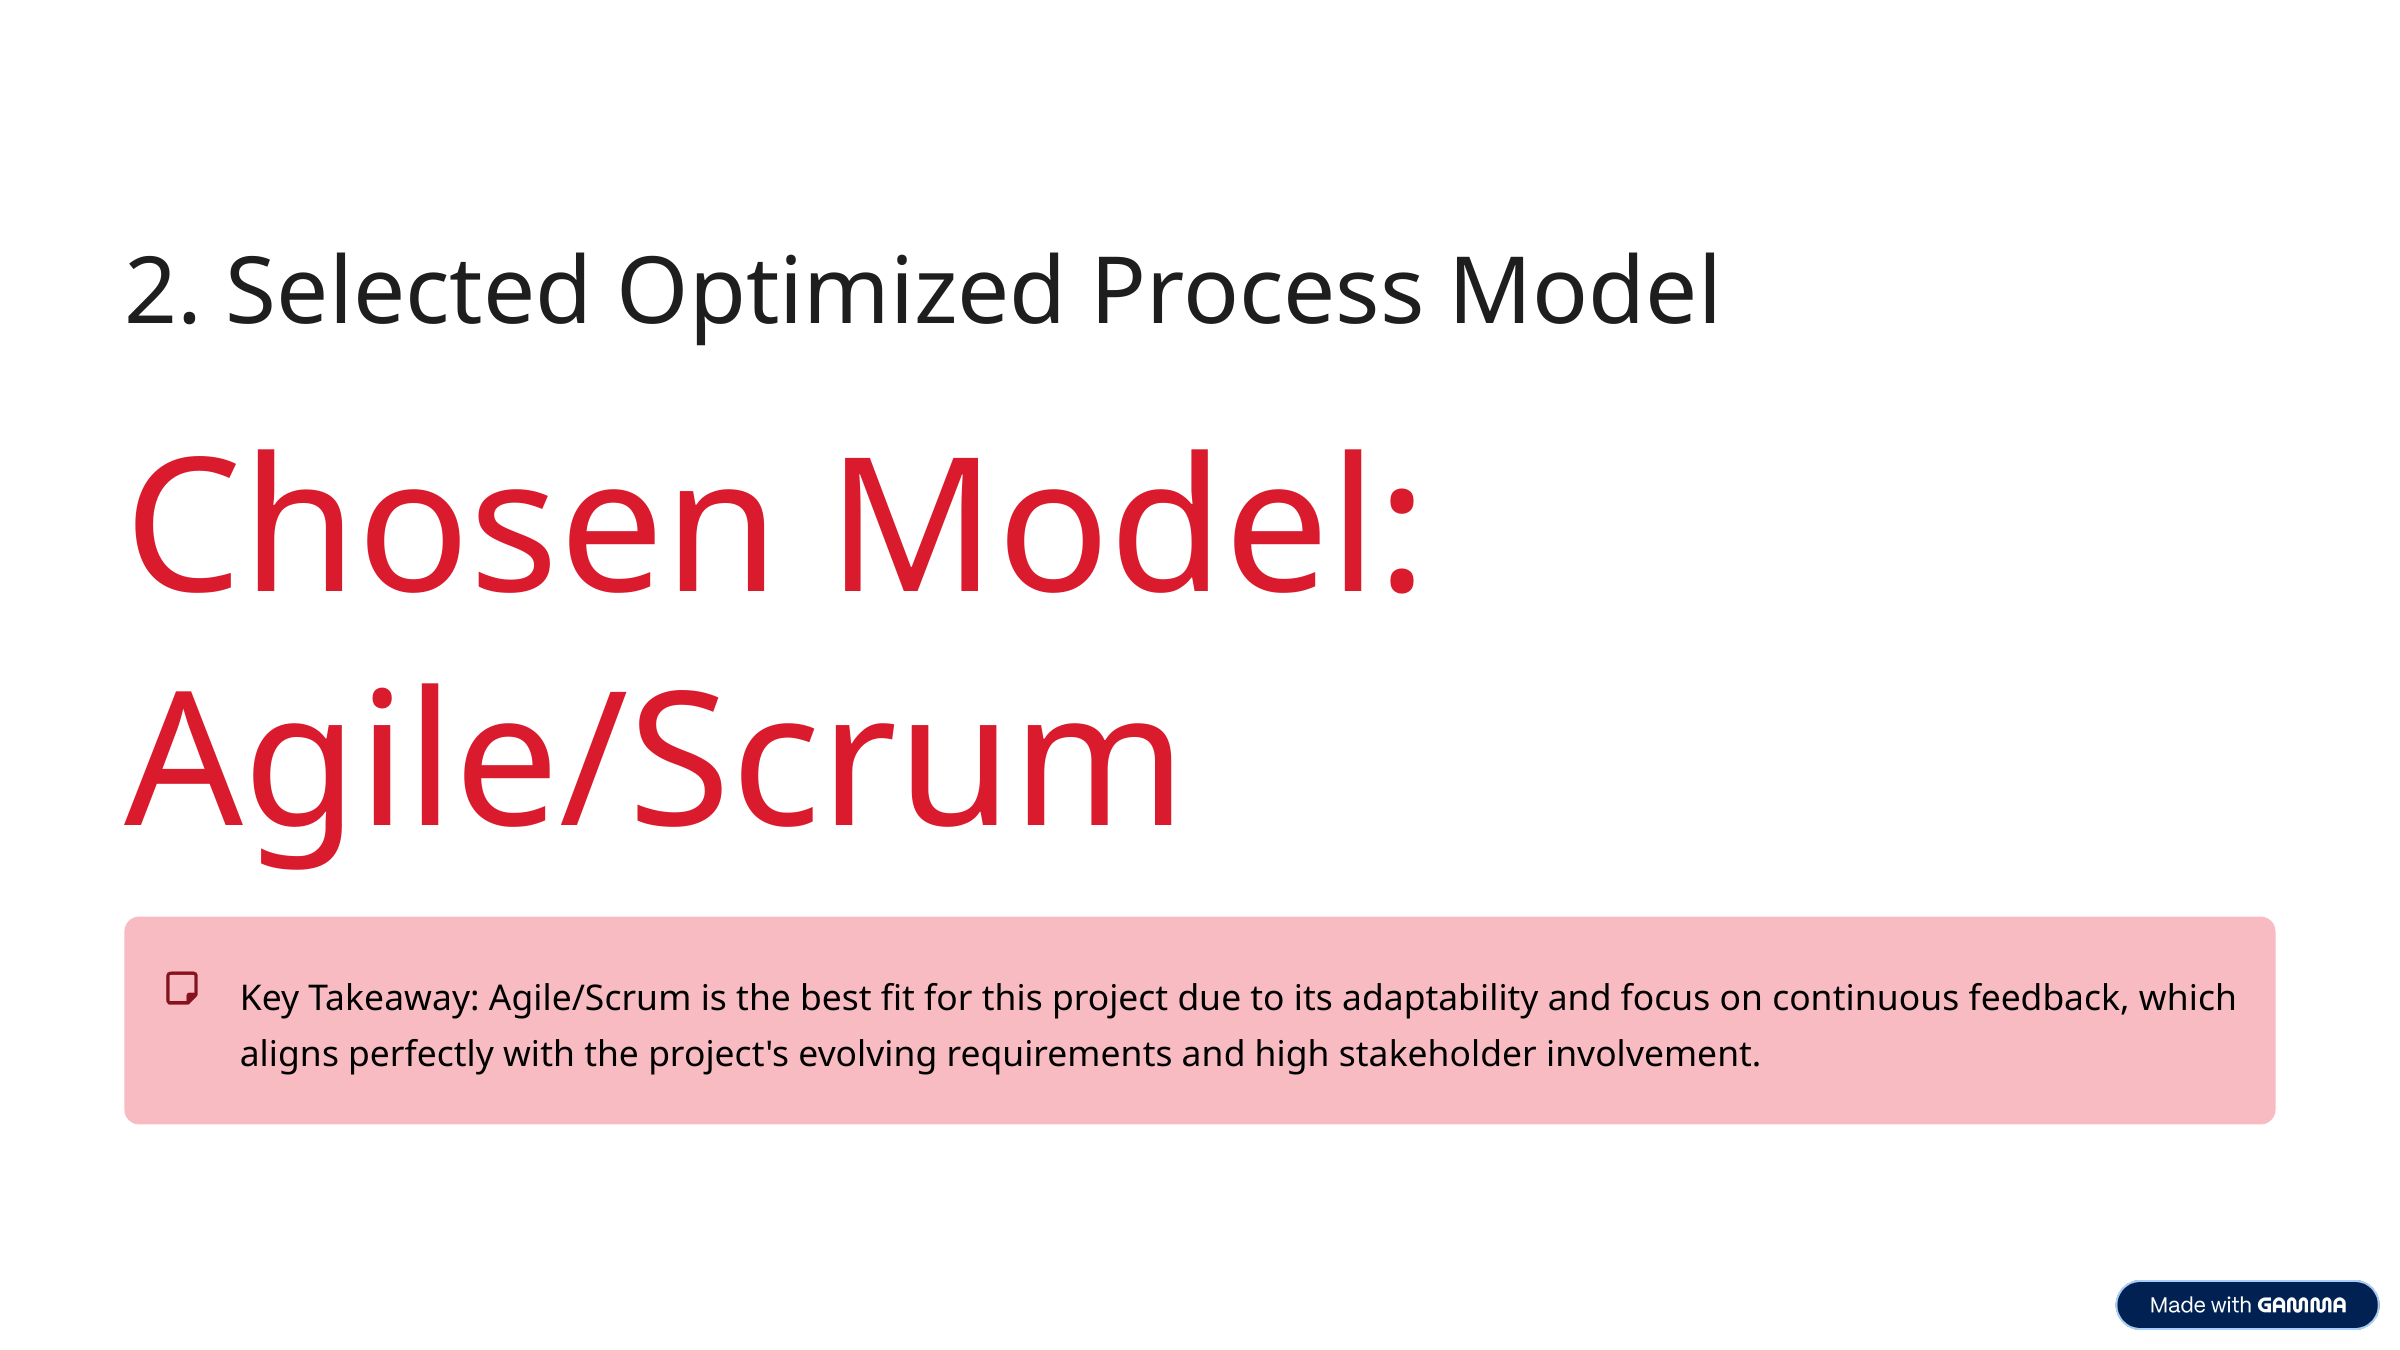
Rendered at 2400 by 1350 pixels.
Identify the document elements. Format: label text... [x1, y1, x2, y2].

picture [159, 969, 205, 1006]
text_box Chosen Model: Agile/Scrum [124, 395, 2276, 864]
picture [2106, 1271, 2389, 1339]
text_box Key Takeaway: Agile/Scrum is the best fit for this project due to its adaptability and focus on continuous feedback, which aligns perfectly with the project's evolving requirements and high stakeholder involvement. [239, 961, 2240, 1075]
text_box [124, 916, 2276, 1125]
text_box 2. Selected Optimized Process Model [124, 225, 1912, 343]
